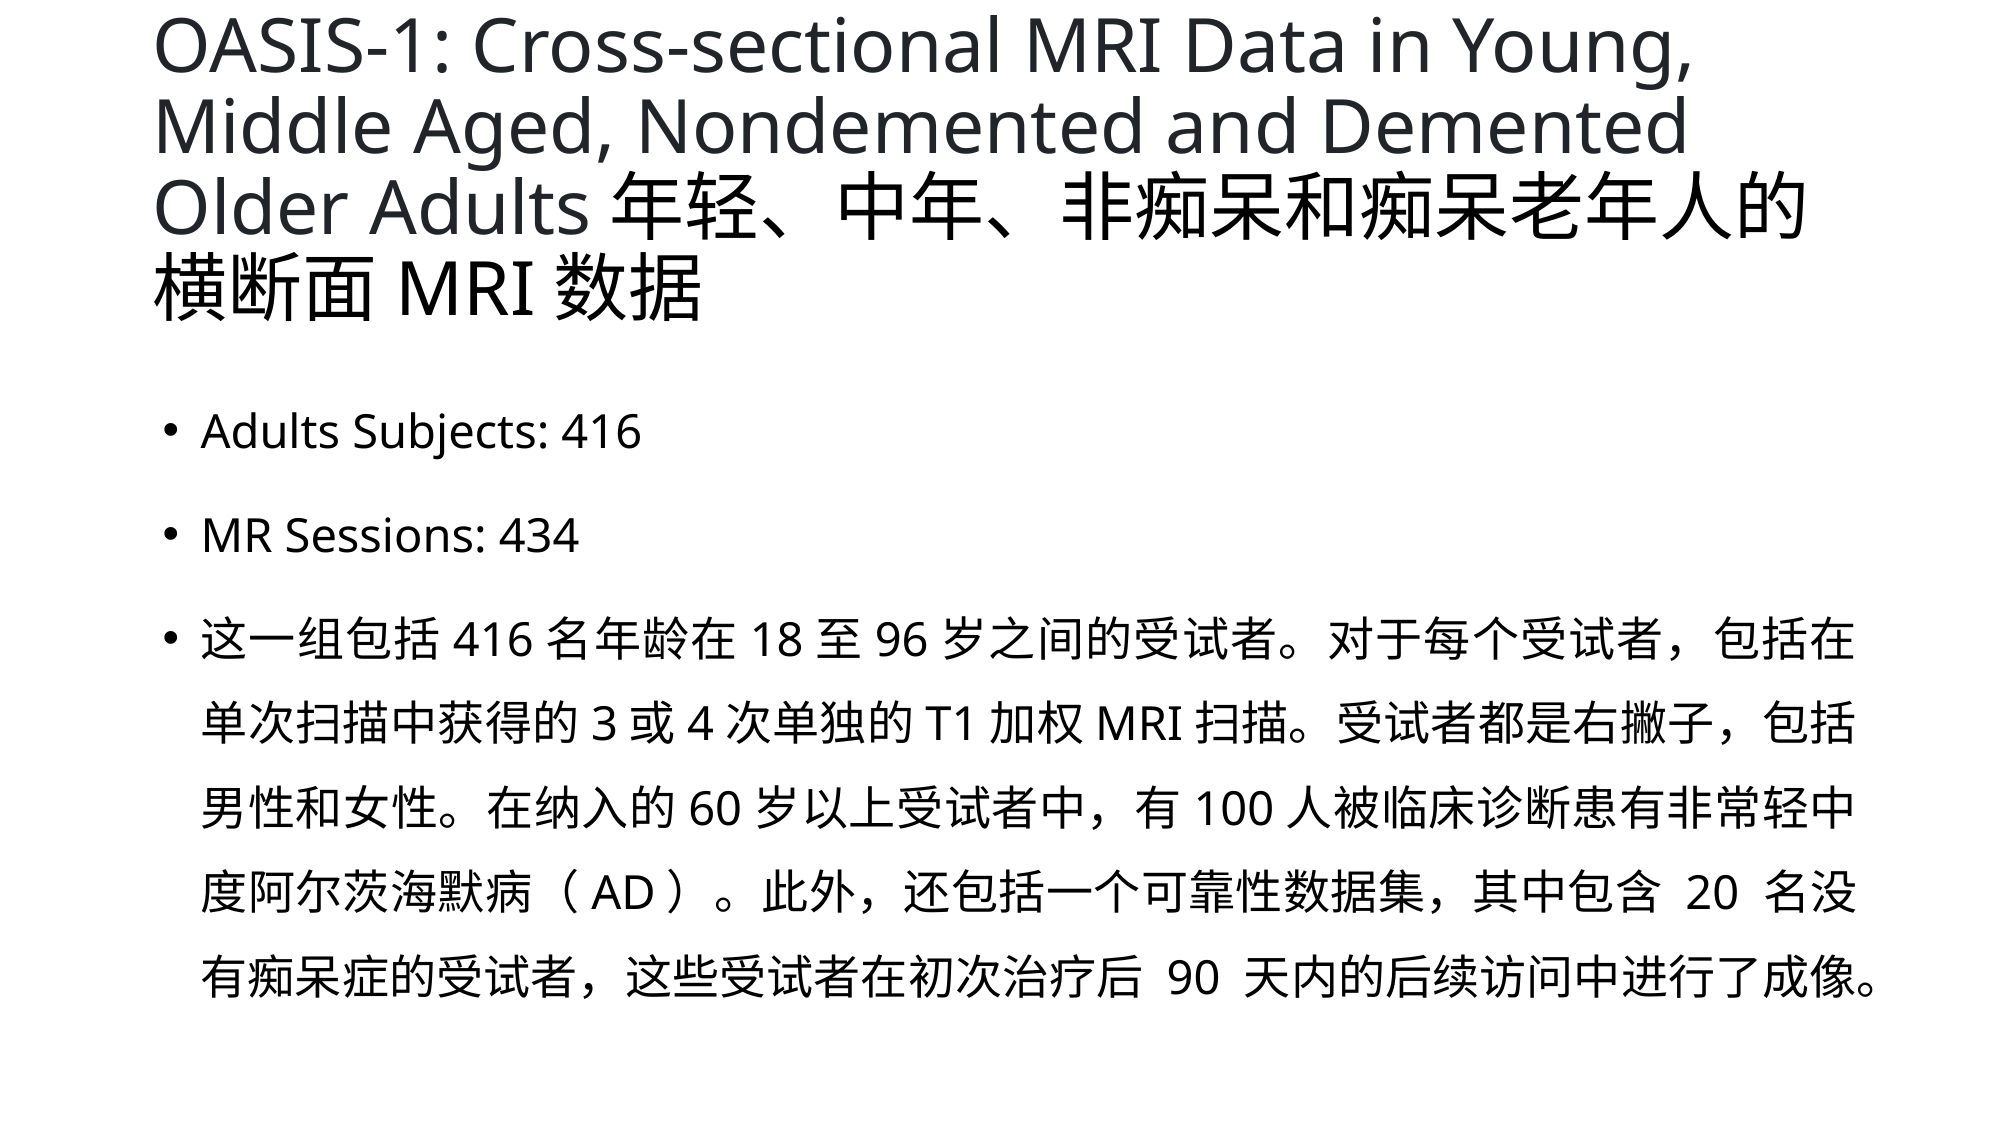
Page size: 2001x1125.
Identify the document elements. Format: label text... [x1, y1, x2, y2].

list Adults Subjects: 416 MR Sessions: 434 这一组包括416名年龄在18至96岁之间的受试者。对于每个受试者，包括在单次扫描中获得的3或4次单独的T1加权MRI扫描。受试者都是右撇子，包括男性和女性。在纳入的60岁以上受试者中，有100人被临床诊断患有非常轻中度阿尔茨海默病（AD）。此外，还包括一个可靠性数据集，其中包含 20 名没有痴呆症的受试者，这些受试者在初次治疗后 90 天内的后续访问中进行了成像。 [147, 365, 1873, 1044]
title OASIS-1: Cross-sectional MRI Data in Young, Middle Aged, Nondemented and Demented Older Adults年轻、中年、非痴呆和痴呆老年人的横断面MRI数据 [137, 56, 1863, 373]
